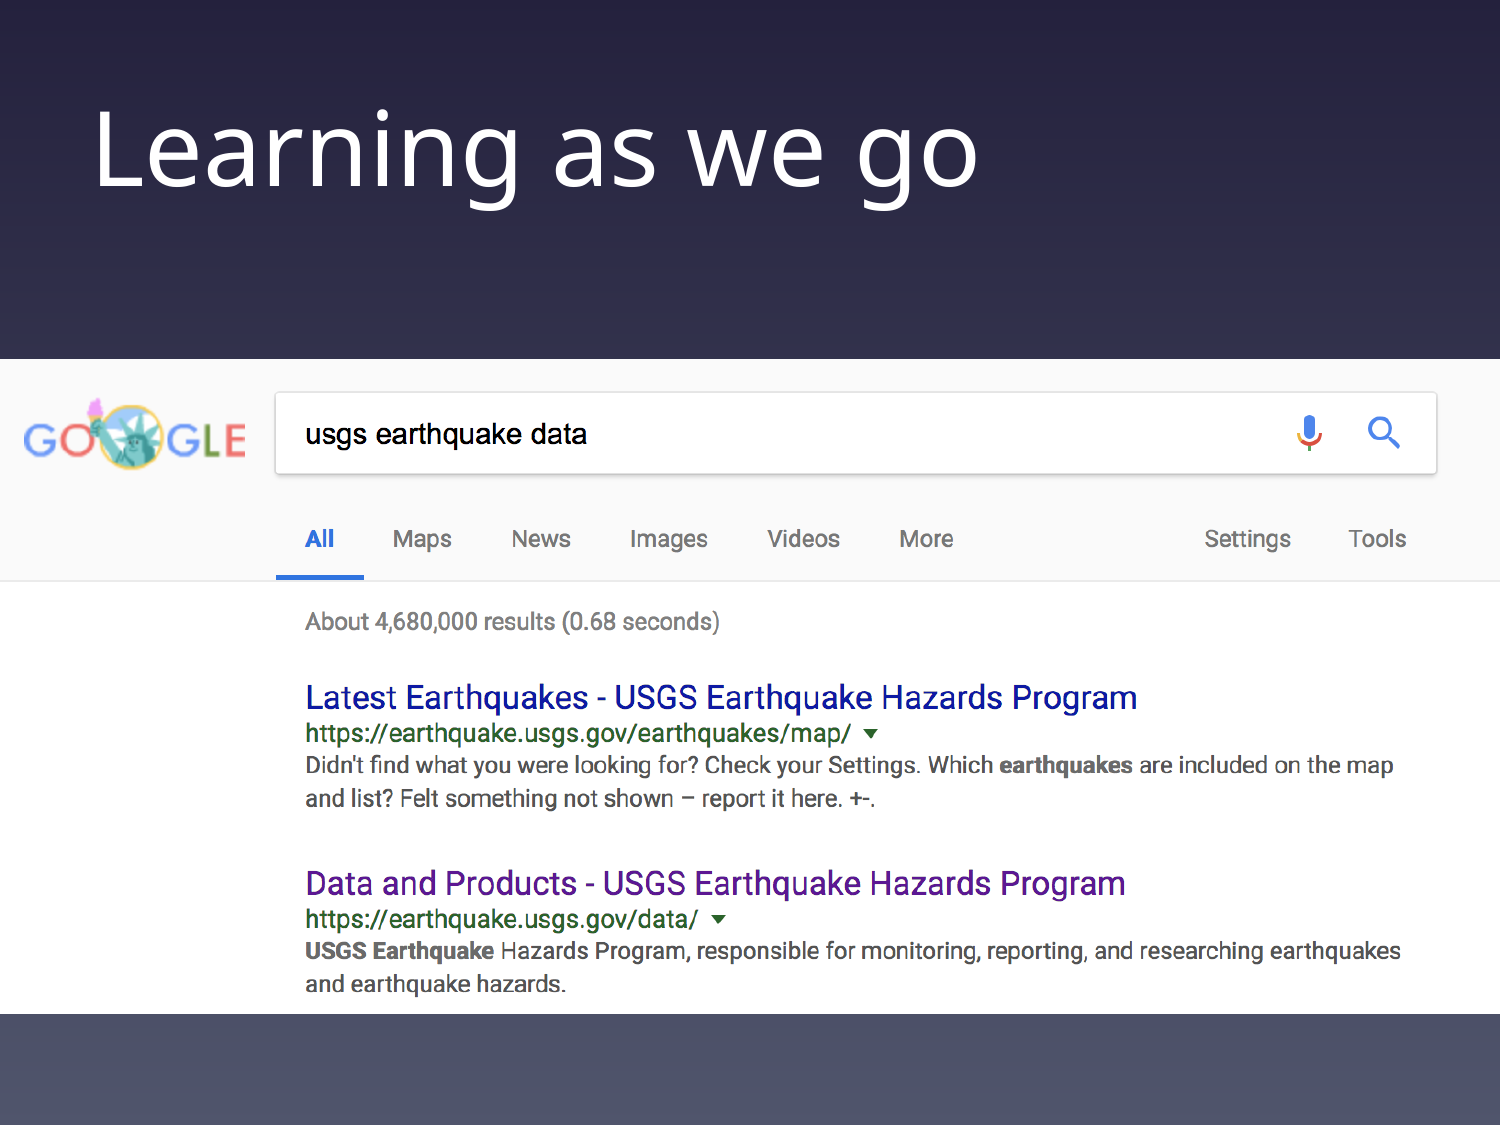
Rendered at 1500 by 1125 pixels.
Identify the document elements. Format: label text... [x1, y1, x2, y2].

picture [0, 359, 1500, 1014]
title Learning as we go [75, 75, 1425, 263]
